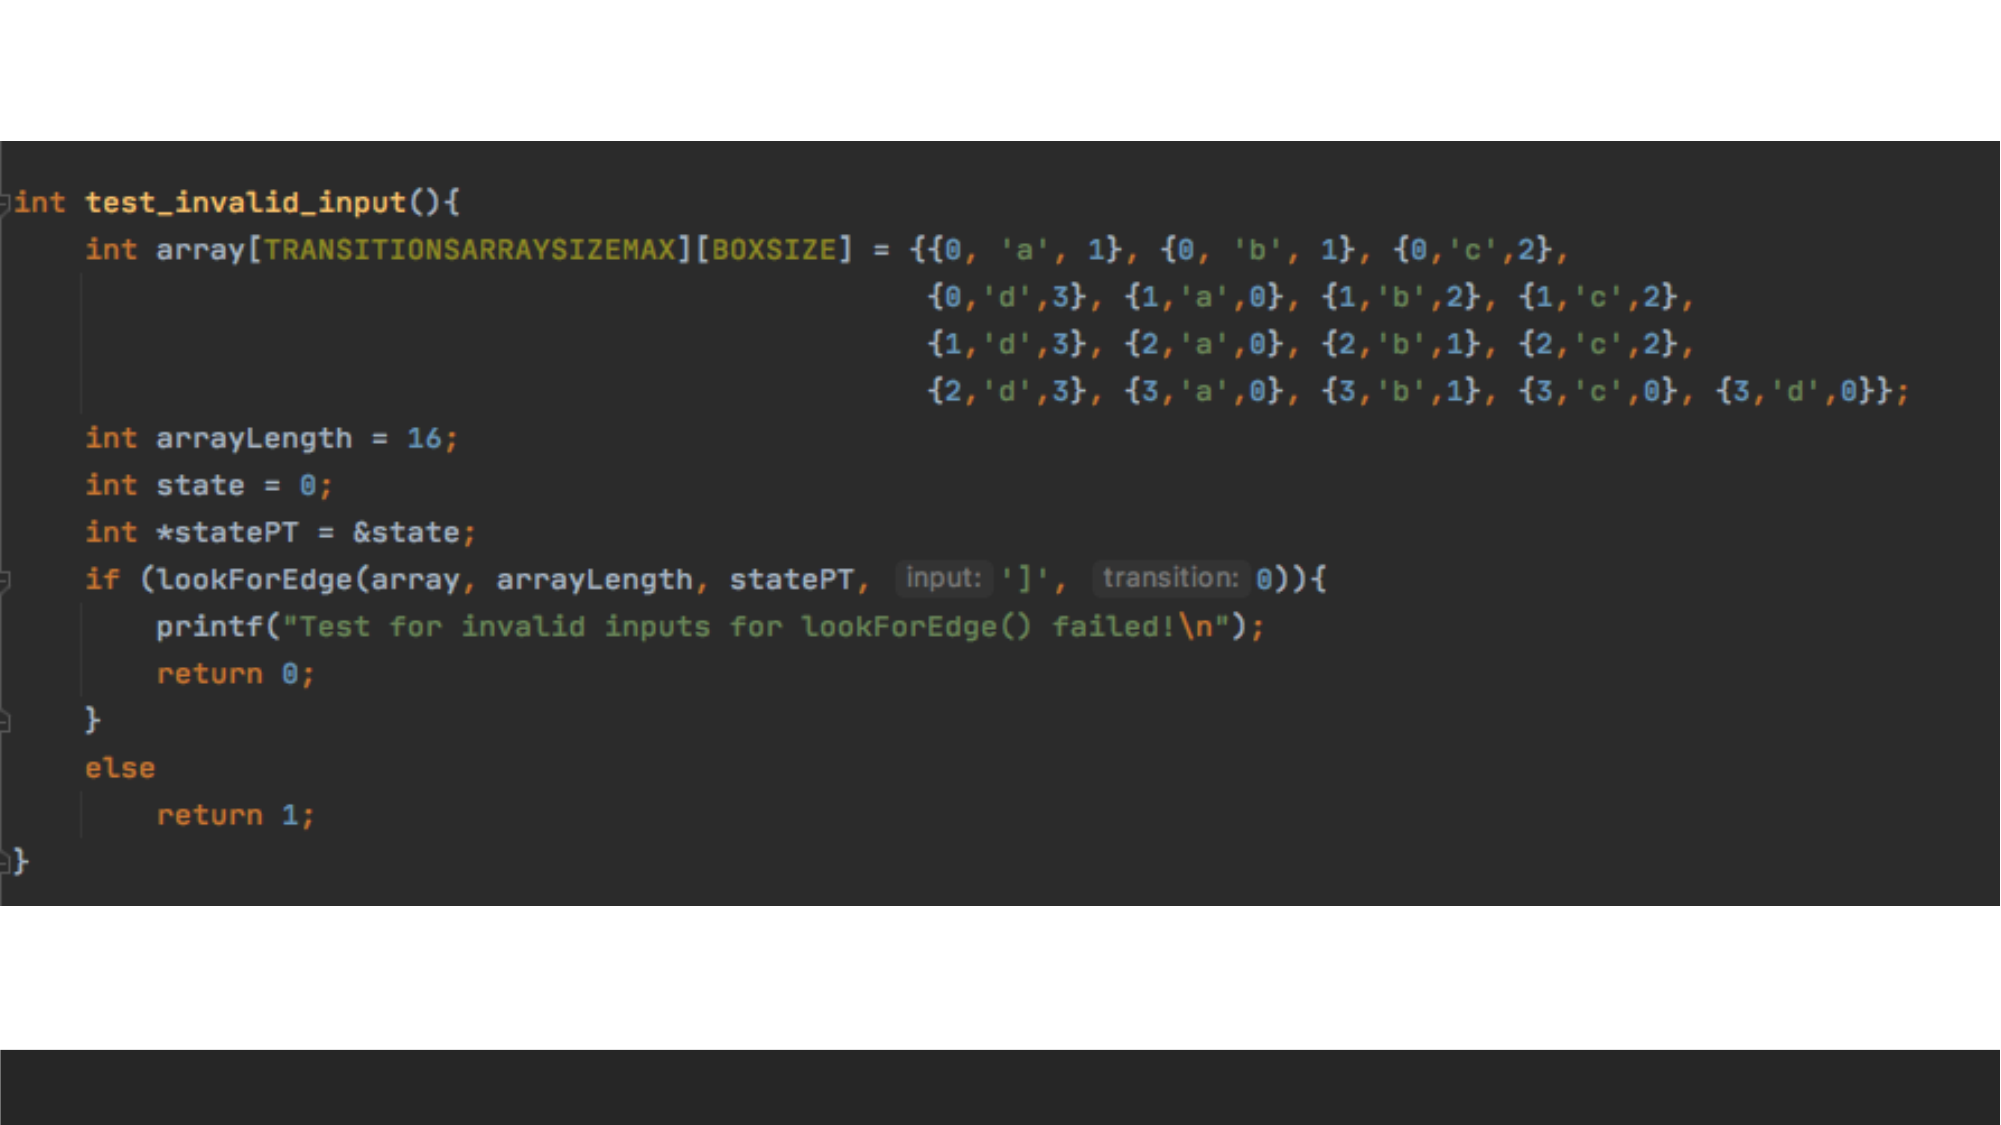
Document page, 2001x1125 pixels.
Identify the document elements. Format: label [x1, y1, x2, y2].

picture [0, 140, 2000, 906]
